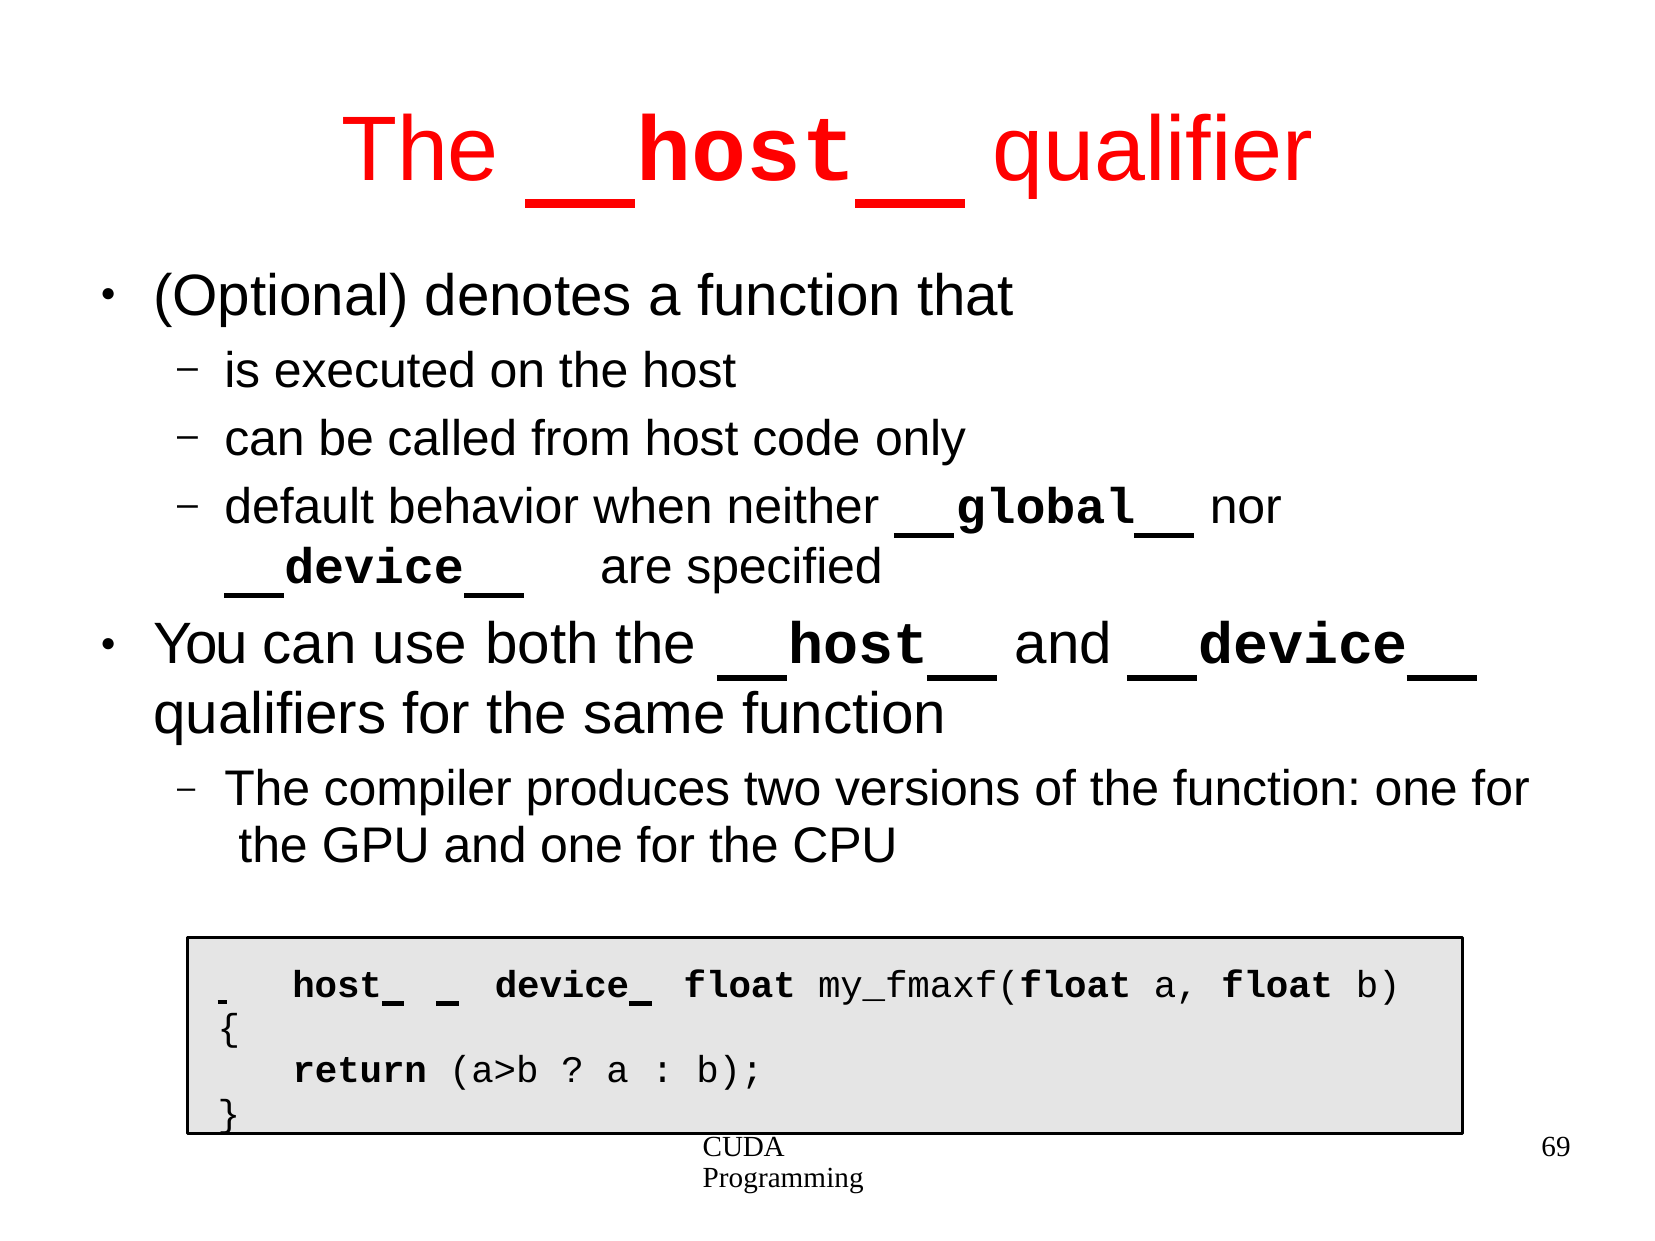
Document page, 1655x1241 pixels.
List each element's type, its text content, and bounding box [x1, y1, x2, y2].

text_box You can use both the host and device qualifiers for the same function – The compiler produces two versions of the function: one for the GPU and one for the CPU [151, 602, 1537, 873]
title The host qualifier [339, 86, 1314, 297]
text_box is executed on the host can be called from host code only default behavior when neither global nor device are specified [222, 327, 1282, 594]
text_box ● [98, 623, 124, 657]
text_box host device float my_fmaxf(float a, float b) { return (a>b ? a : b); } [187, 937, 1463, 1134]
text_box – – [174, 316, 201, 455]
text_box 69 [1539, 1124, 1573, 1162]
text_box – [174, 477, 201, 525]
text_box CUDA Programming [702, 1134, 953, 1194]
text_box ● [98, 272, 124, 307]
text_box (Optional) denotes a function that [151, 254, 1019, 327]
